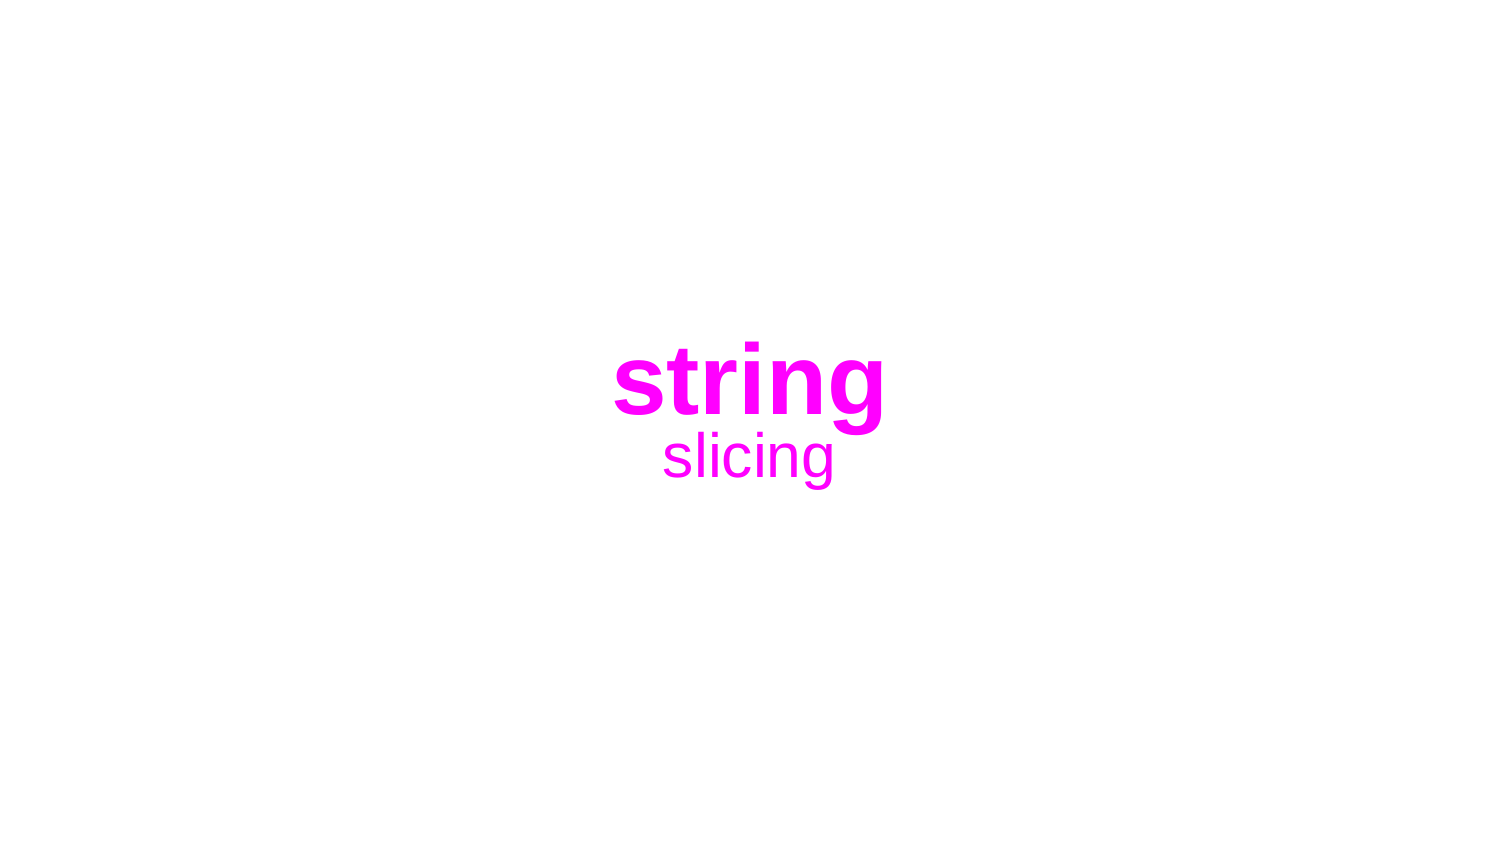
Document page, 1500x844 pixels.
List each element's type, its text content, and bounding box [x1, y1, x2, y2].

title string [112, 259, 1388, 400]
subtitle slicing [112, 400, 1388, 632]
